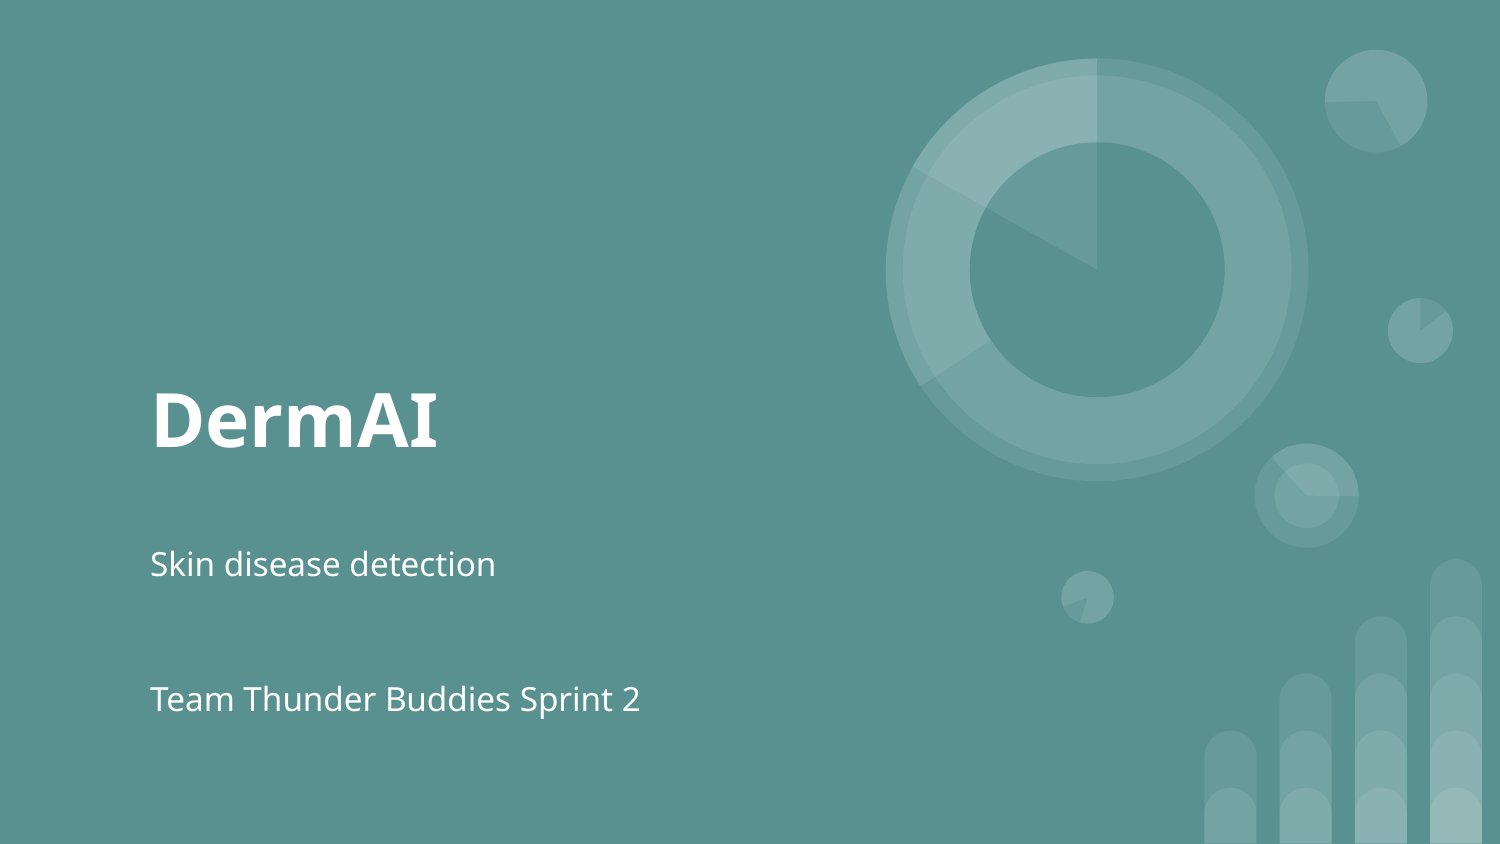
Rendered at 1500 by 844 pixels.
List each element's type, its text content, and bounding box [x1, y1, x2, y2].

title DermAI [135, 264, 834, 525]
subtitle Skin disease detection Team Thunder Buddies Sprint 2 [135, 525, 973, 805]
